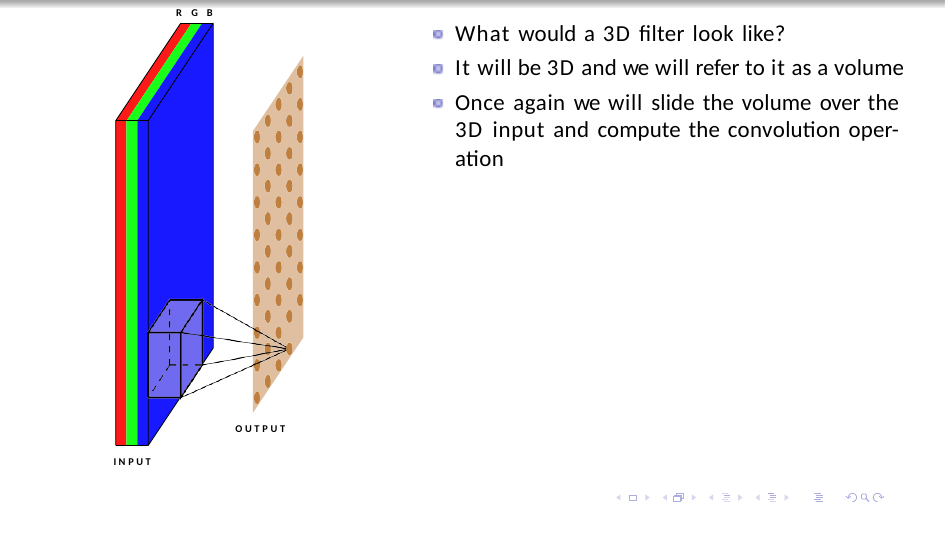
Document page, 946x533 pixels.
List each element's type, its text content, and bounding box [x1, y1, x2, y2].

picture [432, 99, 444, 110]
title What would a 3D filter look like? [452, 16, 791, 43]
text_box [115, 22, 304, 447]
picture [432, 30, 444, 42]
text_box R G B [174, 4, 220, 19]
picture [432, 64, 444, 76]
picture [0, 0, 945, 8]
text_box INPUT [111, 452, 156, 468]
text_box It will be 3D and we will refer to it as a volume Once again we will slide the volume over the 3D input and compute the convolution oper- ation [452, 43, 908, 171]
